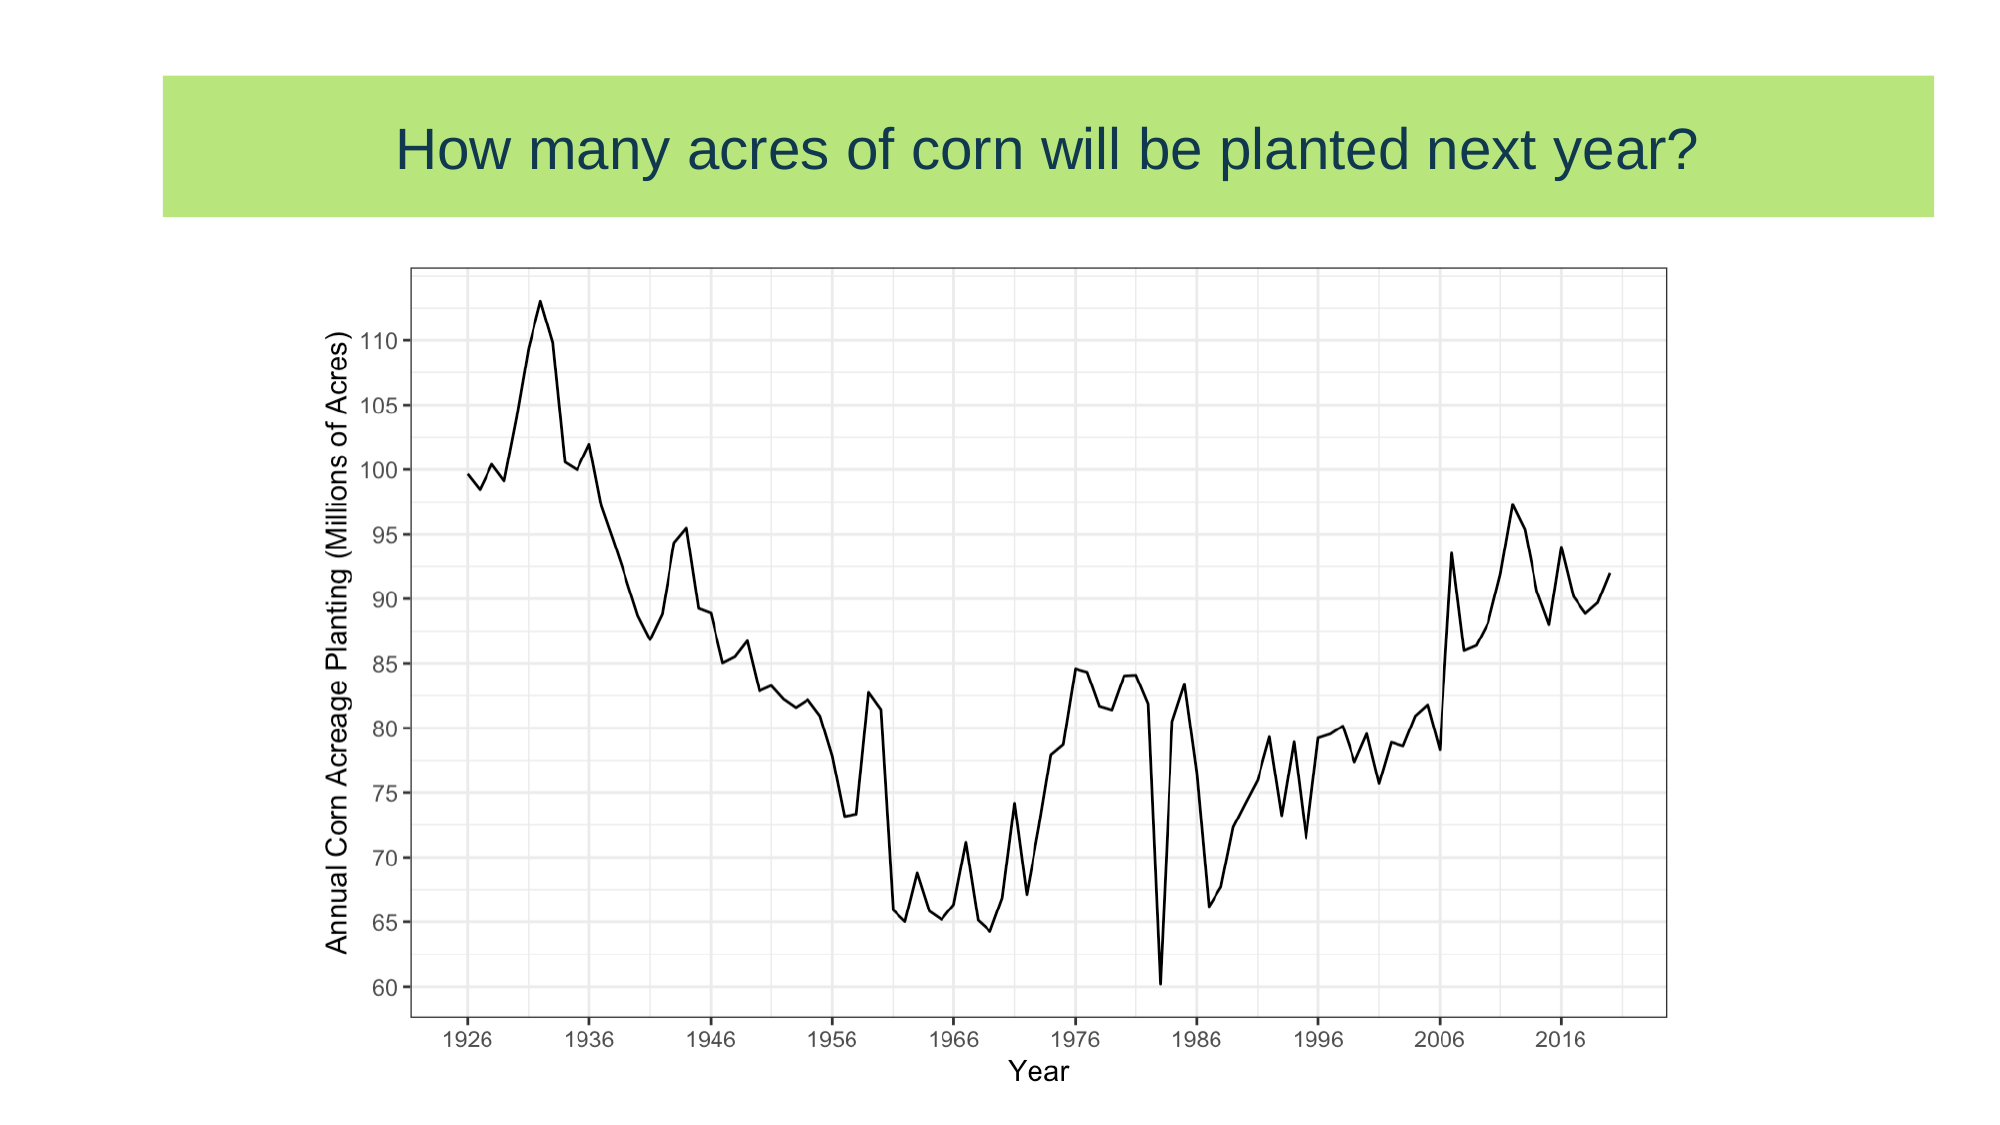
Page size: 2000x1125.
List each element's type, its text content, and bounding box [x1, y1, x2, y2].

title How many acres of corn will be planted next year? [162, 75, 1935, 218]
picture [309, 241, 1691, 1102]
